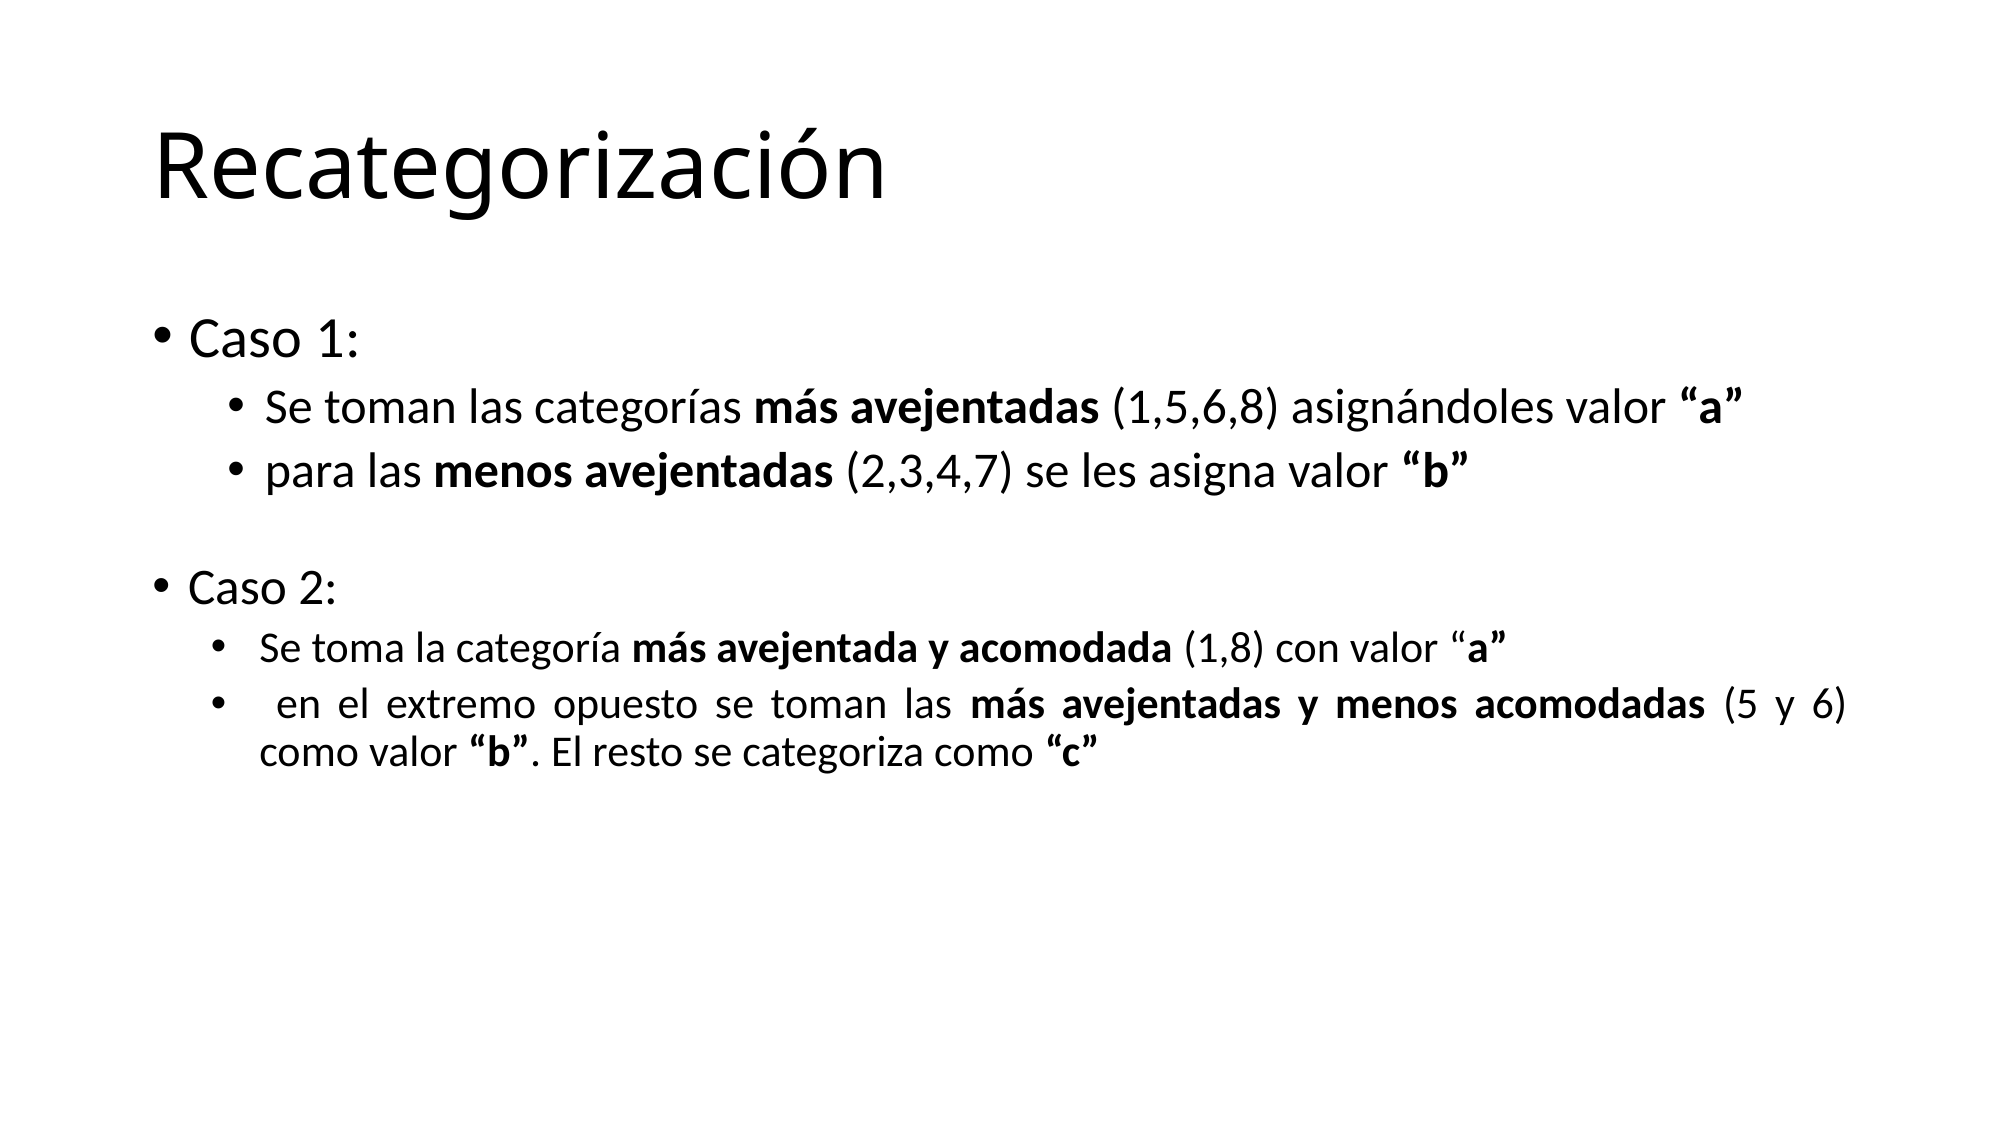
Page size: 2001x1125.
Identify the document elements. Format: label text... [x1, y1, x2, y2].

title Recategorización [137, 59, 1863, 278]
list Caso 1: Se toman las categorías más avejentadas (1,5,6,8) asignándoles valor “a” para las menos avejentadas (2,3,4,7) se les asigna valor “b” [137, 299, 1863, 531]
text_box Caso 2: Se toma la categoría más avejentada y acomodada (1,8) con valor “a” en el extremo opuesto se toman las más avejentadas y menos acomodadas (5 y 6) como valor “b”. El resto se categoriza como “c” [137, 552, 1863, 784]
